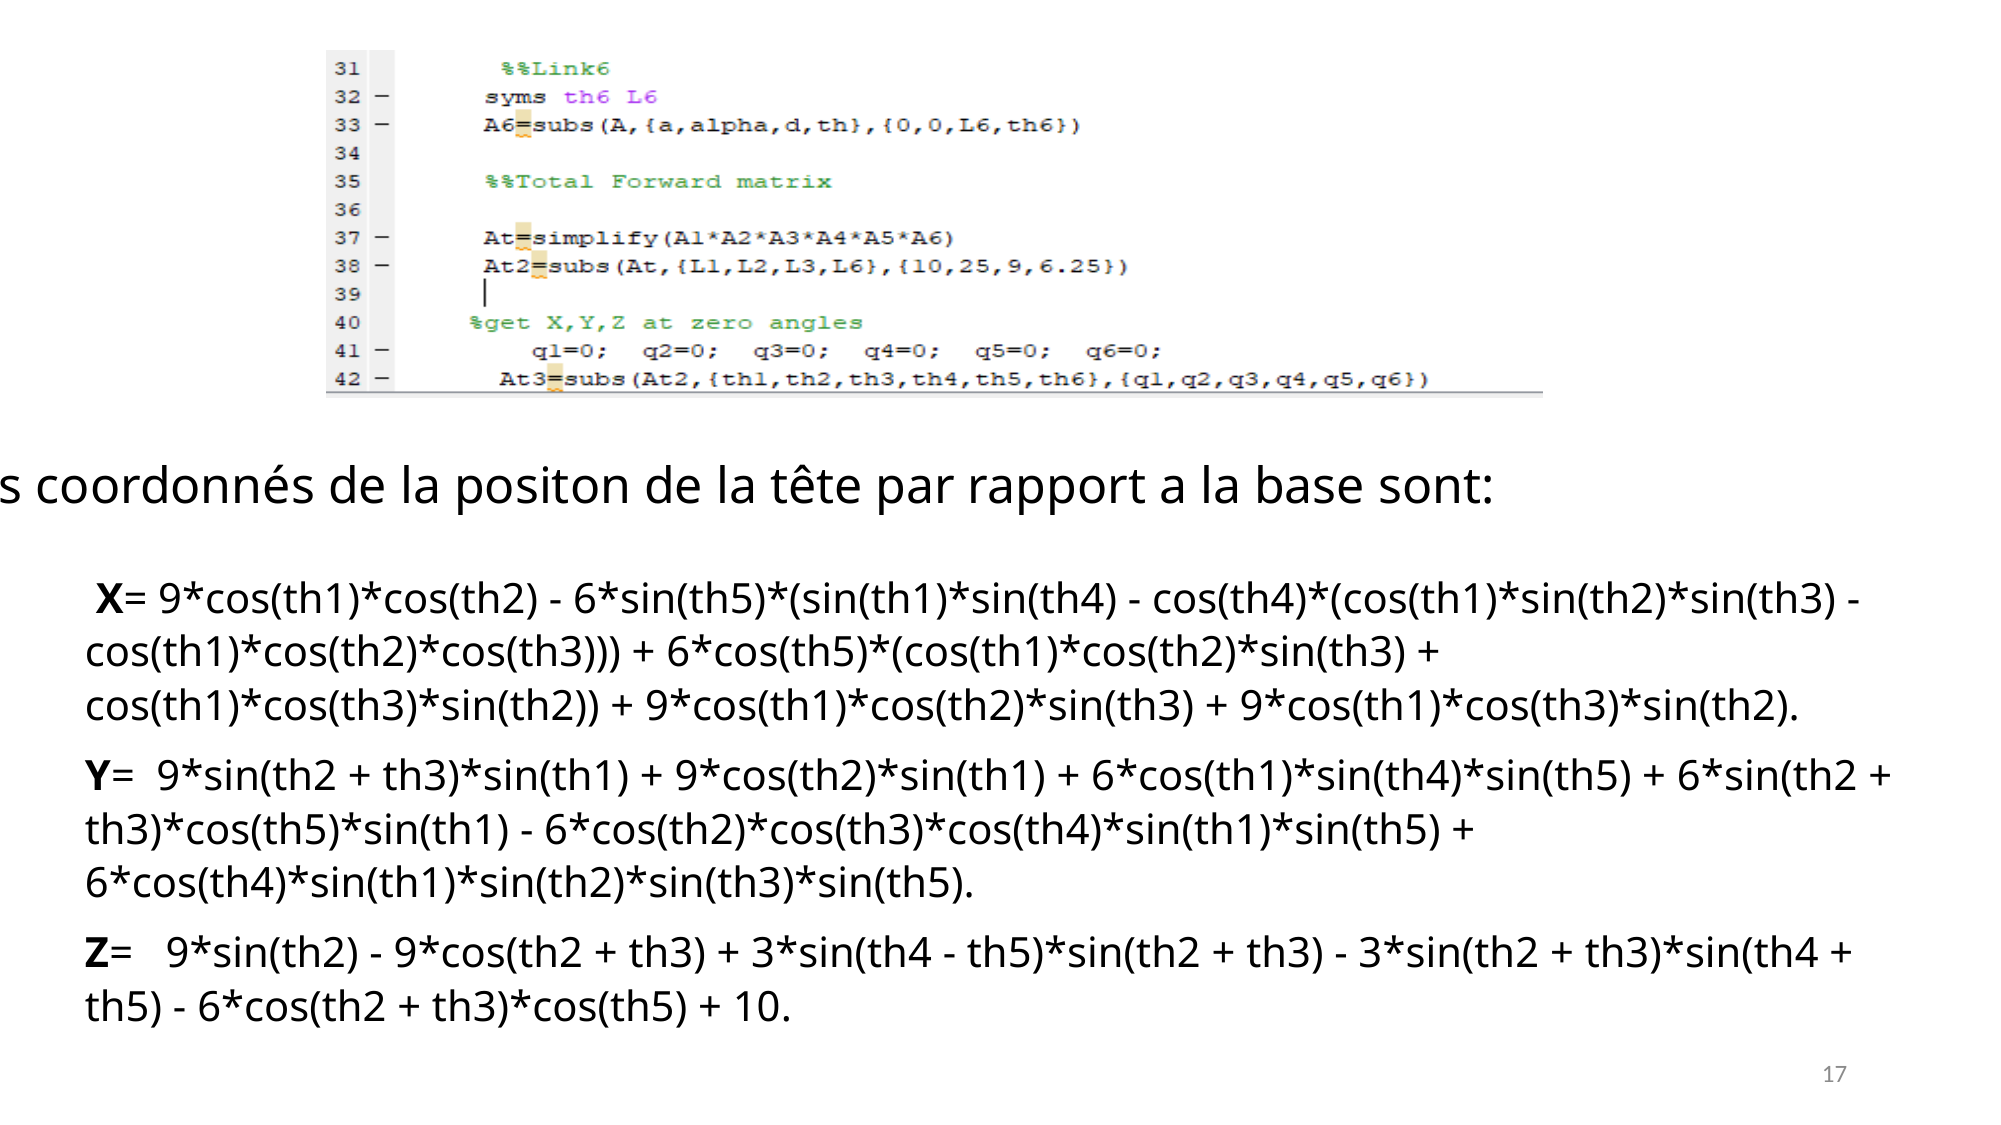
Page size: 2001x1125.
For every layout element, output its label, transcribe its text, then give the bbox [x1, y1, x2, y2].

text_box X= 9*cos(th1)*cos(th2) - 6*sin(th5)*(sin(th1)*sin(th4) - cos(th4)*(cos(th1)*sin(th2)*sin(th3) - cos(th1)*cos(th2)*cos(th3))) + 6*cos(th5)*(cos(th1)*cos(th2)*sin(th3) + cos(th1)*cos(th3)*sin(th2)) + 9*cos(th1)*cos(th2)*sin(th3) + 9*cos(th1)*cos(th3)*sin(th2). Y= 9*sin(th2 + th3)*sin(th1) + 9*cos(th2)*sin(th1) + 6*cos(th1)*sin(th4)*sin(th5) + 6*sin(th2 + th3)*cos(th5)*sin(th1) - 6*cos(th2)*cos(th3)*cos(th4)*sin(th1)*sin(th5) + 6*cos(th4)*sin(th1)*sin(th2)*sin(th3)*sin(th5). Z= 9*sin(th2) - 9*cos(th2 + th3) + 3*sin(th4 - th5)*sin(th2 + th3) - 3*sin(th2 + th3)*sin(th4 + th5) - 6*cos(th2 + th3)*cos(th5) + 10. [70, 560, 1930, 1102]
slide_number 17 [1412, 1042, 1863, 1103]
text_box Les coordonnés de la positon de la tête par rapport a la base sont: [0, 446, 1524, 521]
picture [326, 50, 1543, 398]
